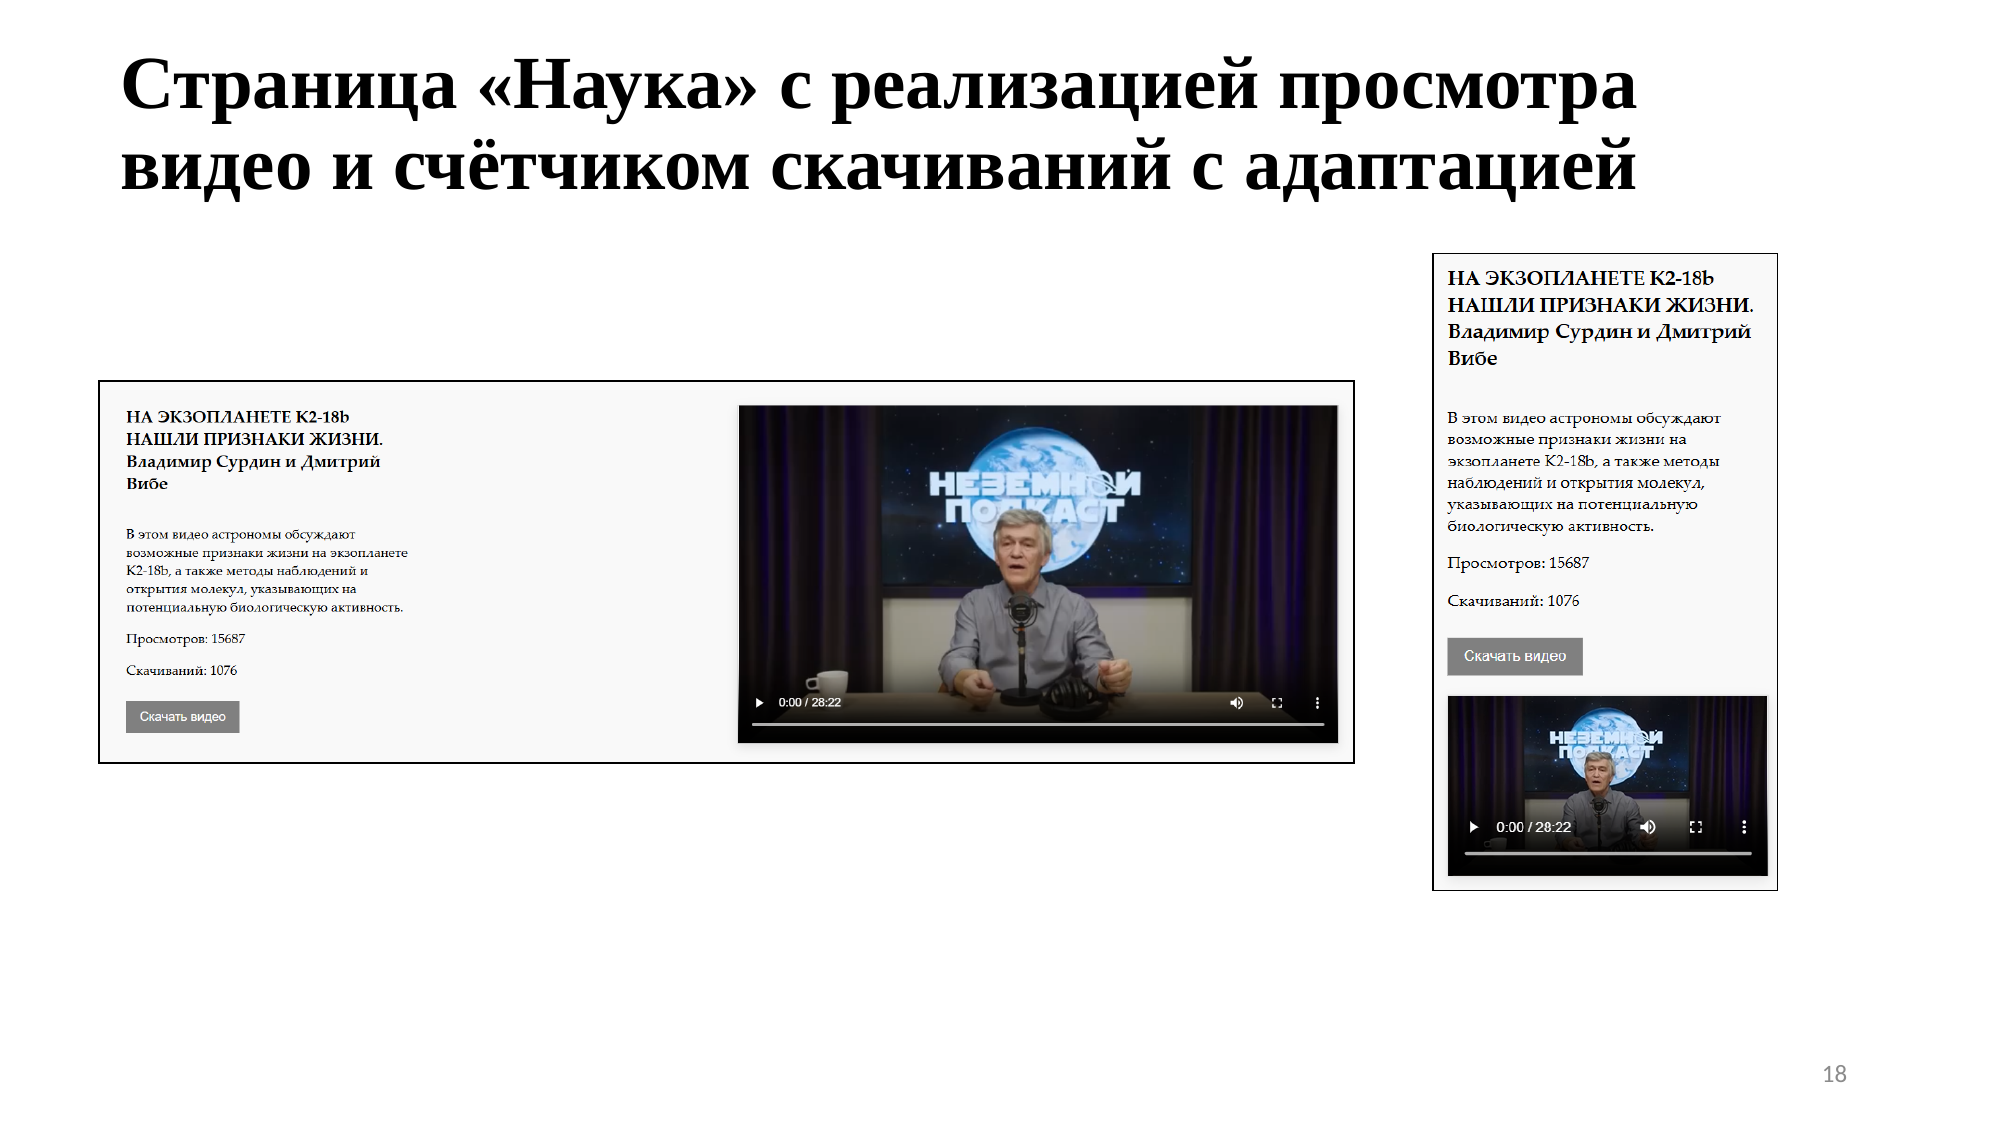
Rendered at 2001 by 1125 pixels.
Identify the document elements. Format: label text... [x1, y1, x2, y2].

picture [99, 381, 1354, 763]
picture [1433, 254, 1777, 890]
title Страница «Наука» с реализацией просмотра видео и счётчиком скачиваний с адаптацией [105, 0, 1862, 293]
slide_number 18 [1412, 1042, 1863, 1103]
